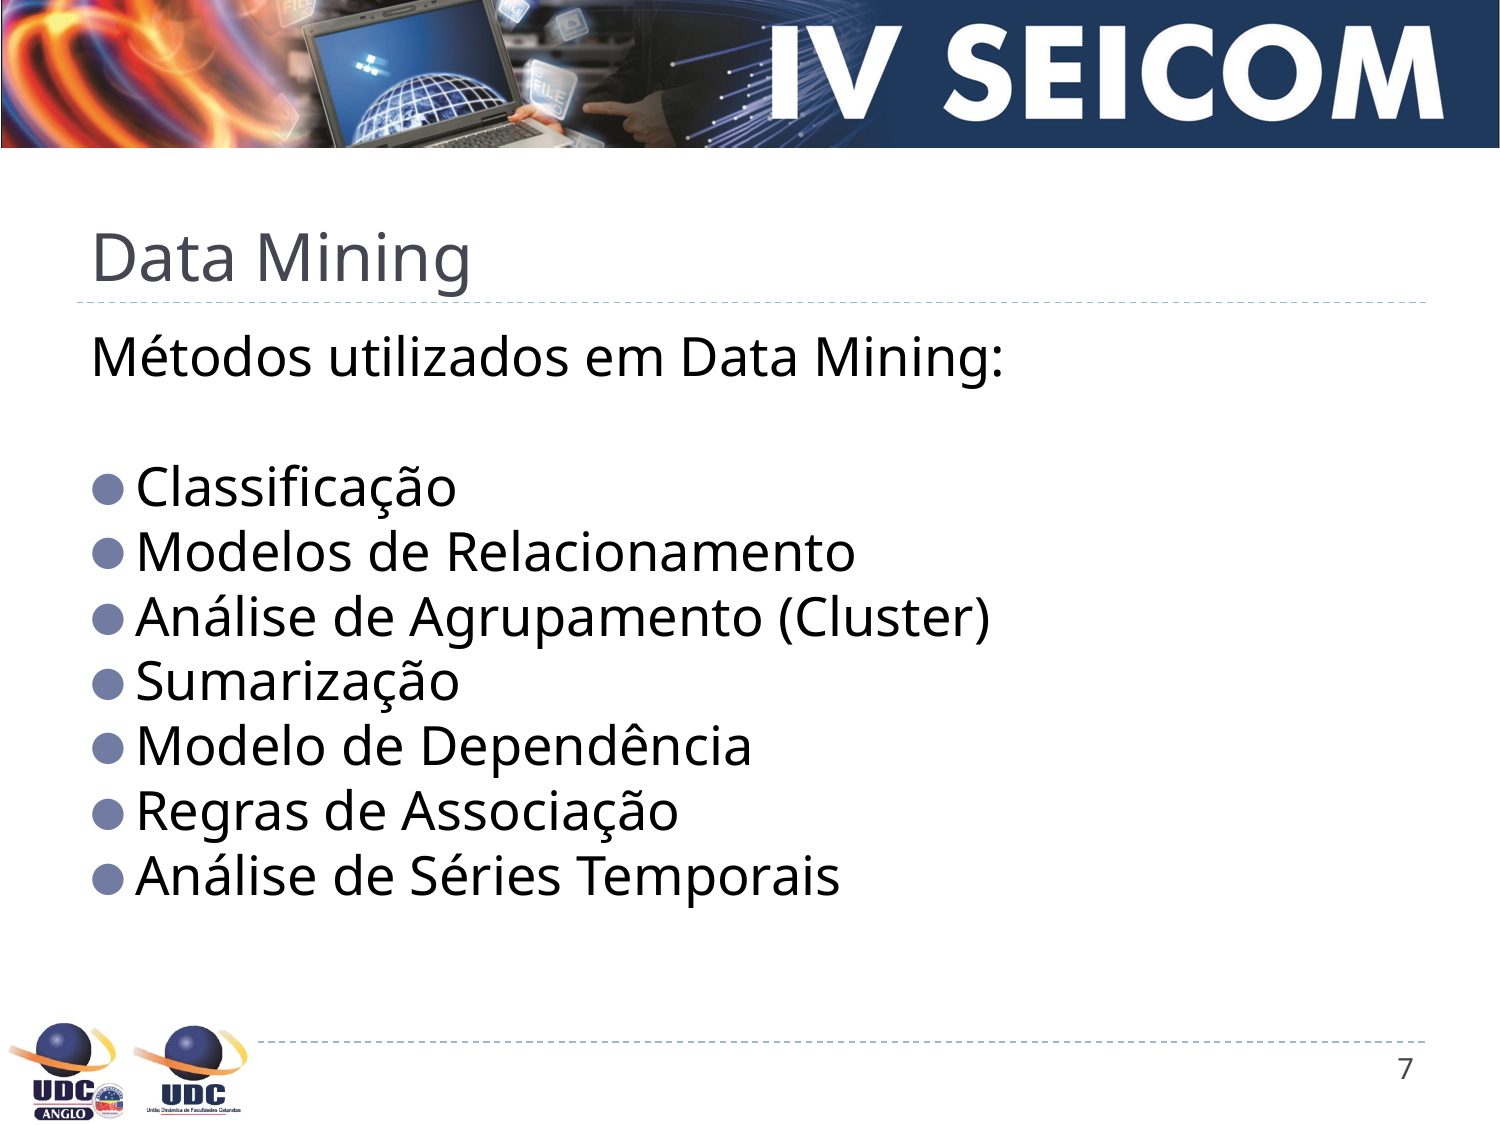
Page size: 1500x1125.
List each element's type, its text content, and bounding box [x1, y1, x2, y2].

slide_number ‹#› [1234, 1042, 1430, 1103]
title Data Mining [75, 149, 1425, 303]
picture [0, 1006, 256, 1125]
list Métodos utilizados em Data Mining: Classificação Modelos de Relacionamento Análise de Agrupamento (Cluster) Sumarização Modelo de Dependência Regras de Associação Análise de Séries Temporais [75, 314, 1425, 1010]
picture [0, 0, 1500, 148]
